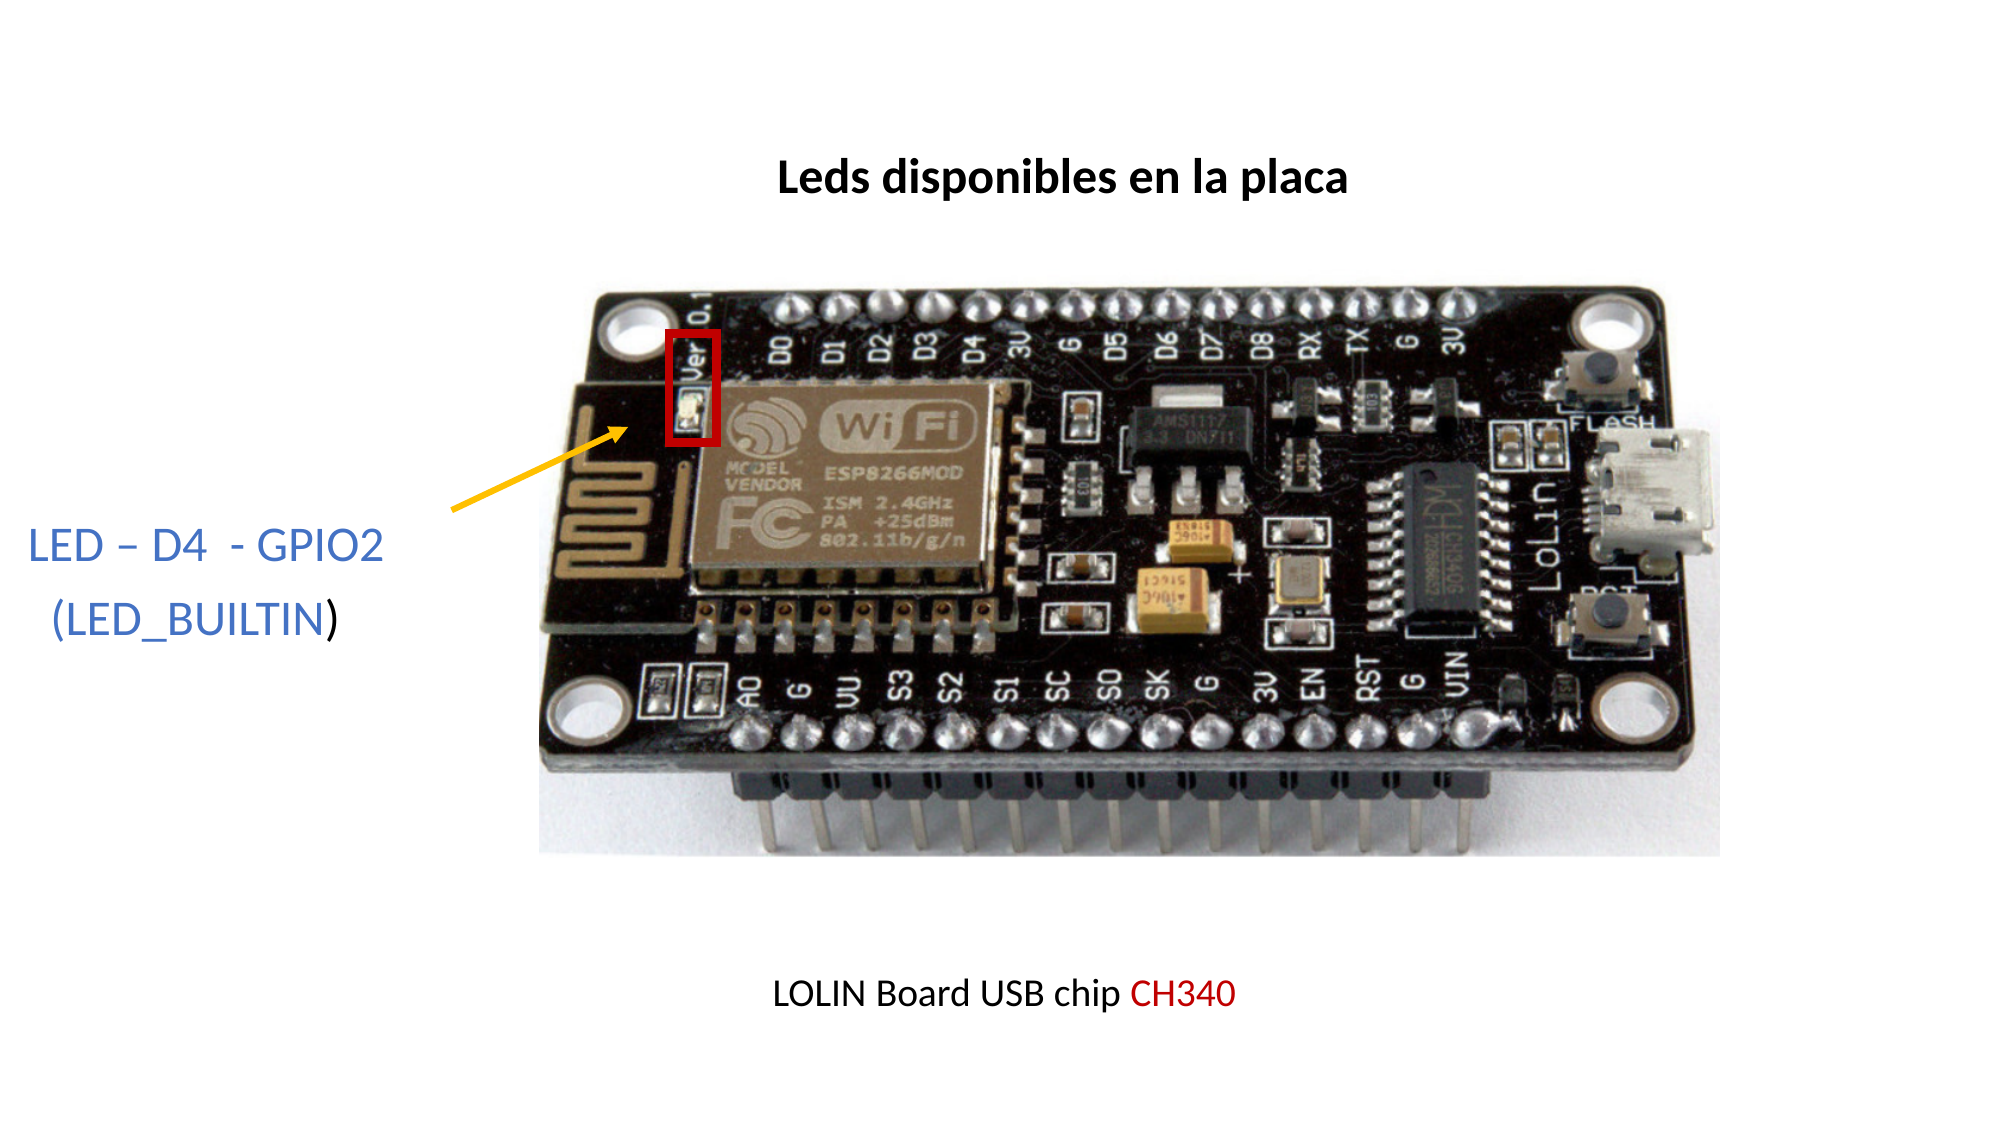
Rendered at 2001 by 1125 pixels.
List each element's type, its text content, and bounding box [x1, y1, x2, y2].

picture [539, 266, 1720, 858]
text_box Leds disponibles en la placa [215, 142, 1911, 227]
text_box LED – D4 - GPIO2 (LED_BUILTIN) [12, 510, 431, 674]
text_box LOLIN Board USB chip CH340 [757, 965, 1320, 1049]
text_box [451, 426, 629, 511]
